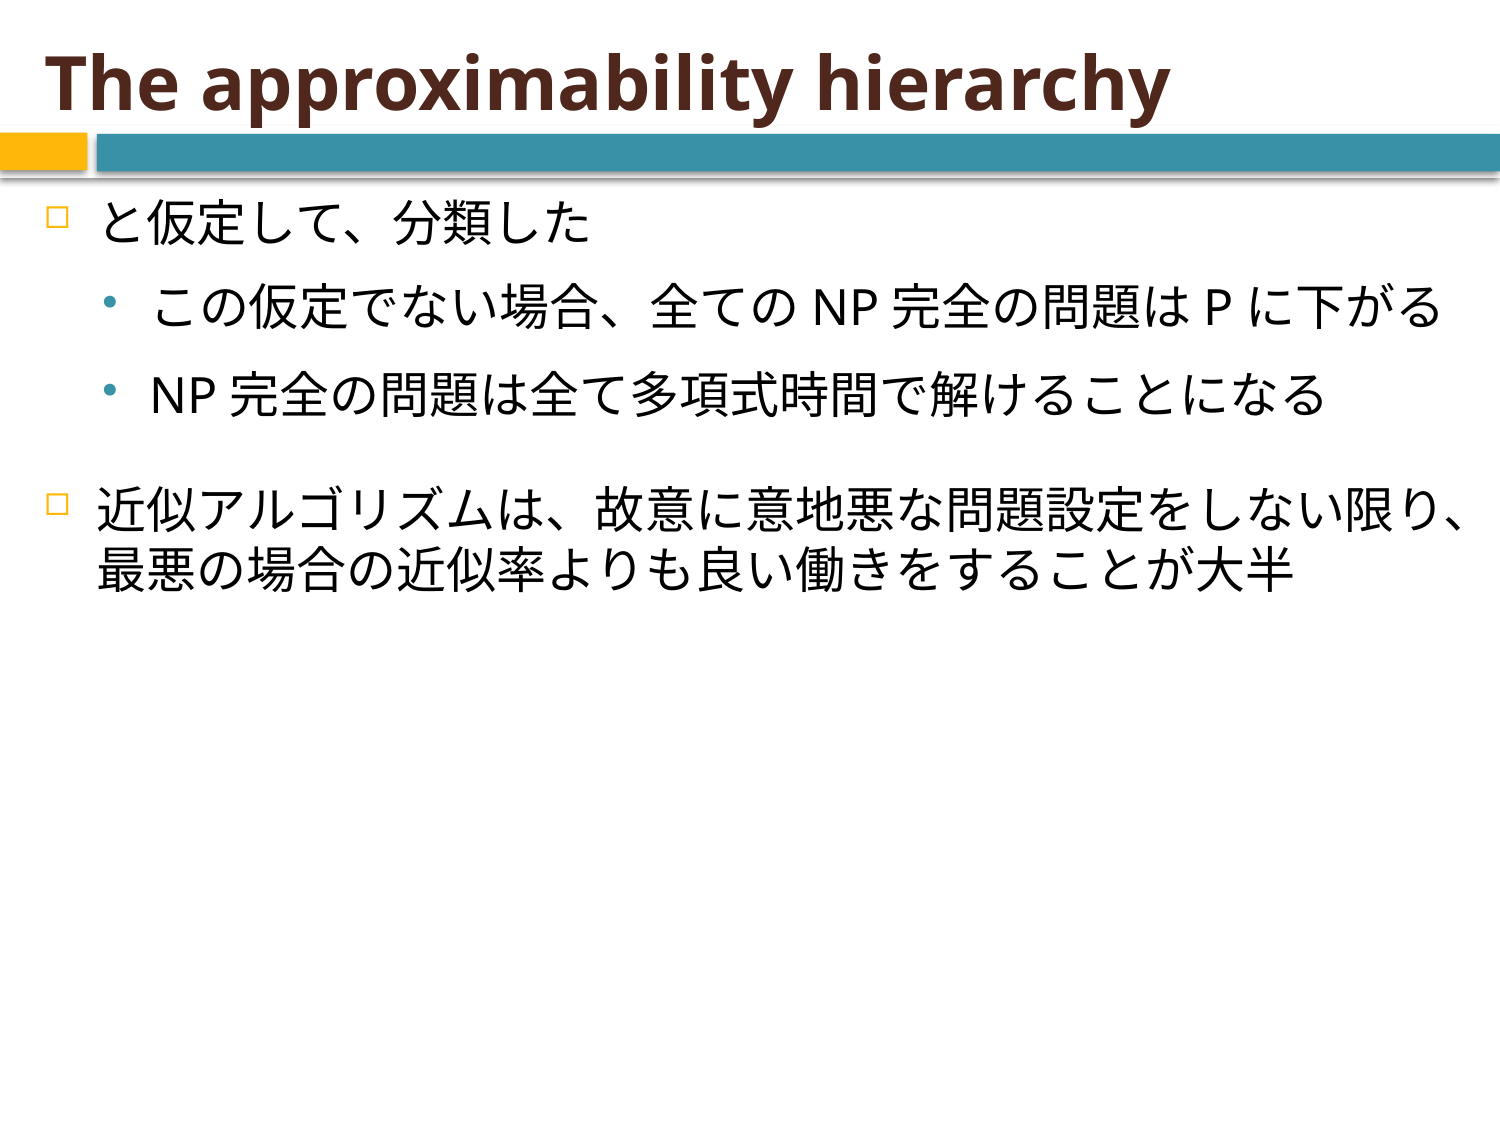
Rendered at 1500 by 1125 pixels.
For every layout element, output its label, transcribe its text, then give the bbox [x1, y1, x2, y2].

title The approximability hierarchy [29, 30, 1471, 131]
